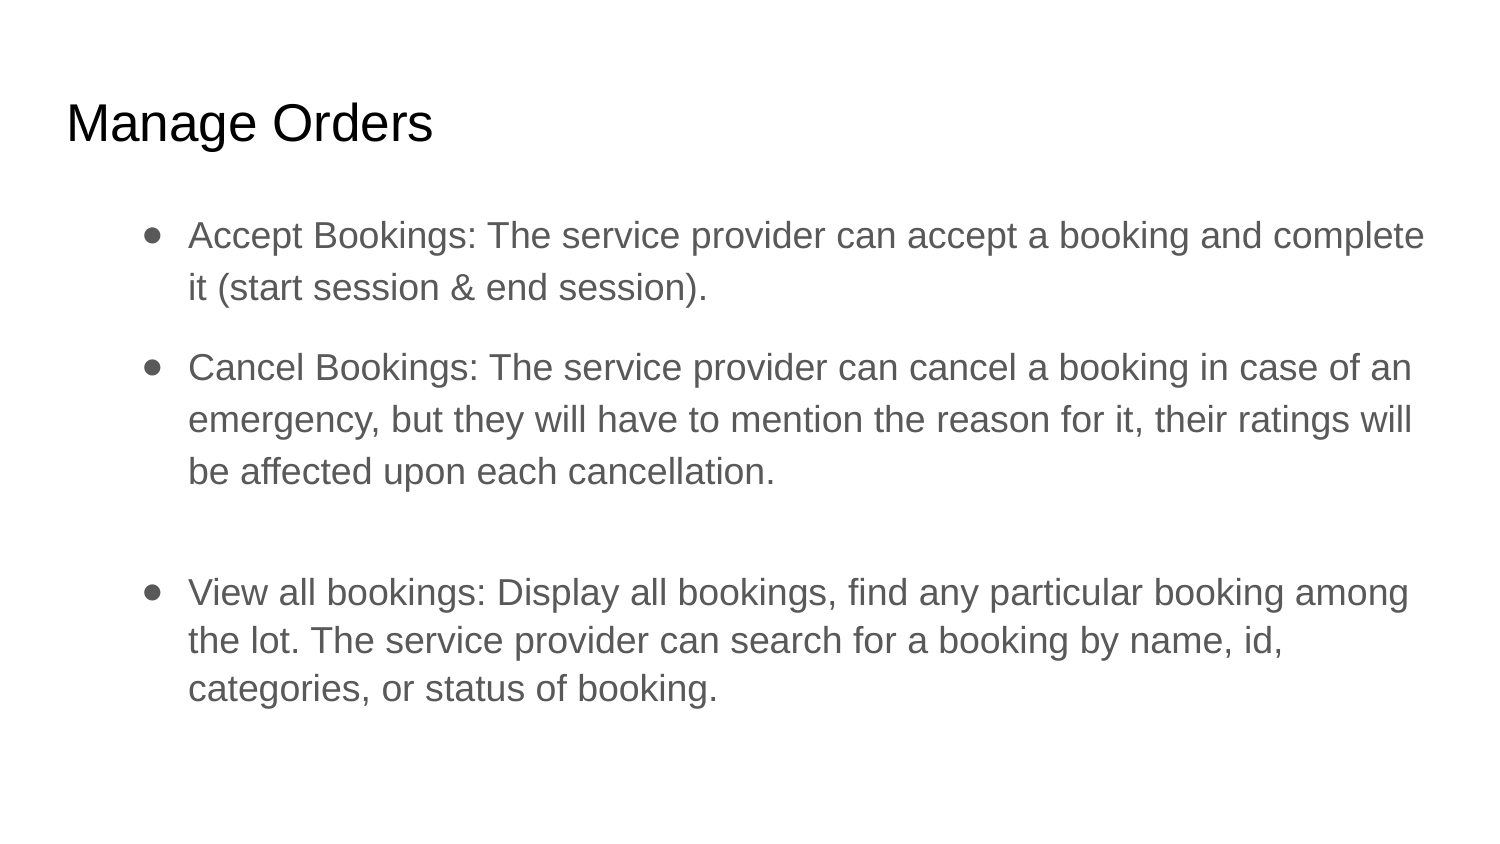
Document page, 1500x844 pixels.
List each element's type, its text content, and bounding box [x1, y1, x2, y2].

list Accept Bookings: The service provider can accept a booking and complete it (start session & end session). Cancel Bookings: The service provider can cancel a booking in case of an emergency, but they will have to mention the reason for it, their ratings will be affected upon each cancellation. View all bookings: Display all bookings, find any particular booking among the lot. The service provider can search for a booking by name, id, categories, or status of booking. [51, 189, 1449, 750]
title Manage Orders [51, 72, 1449, 167]
